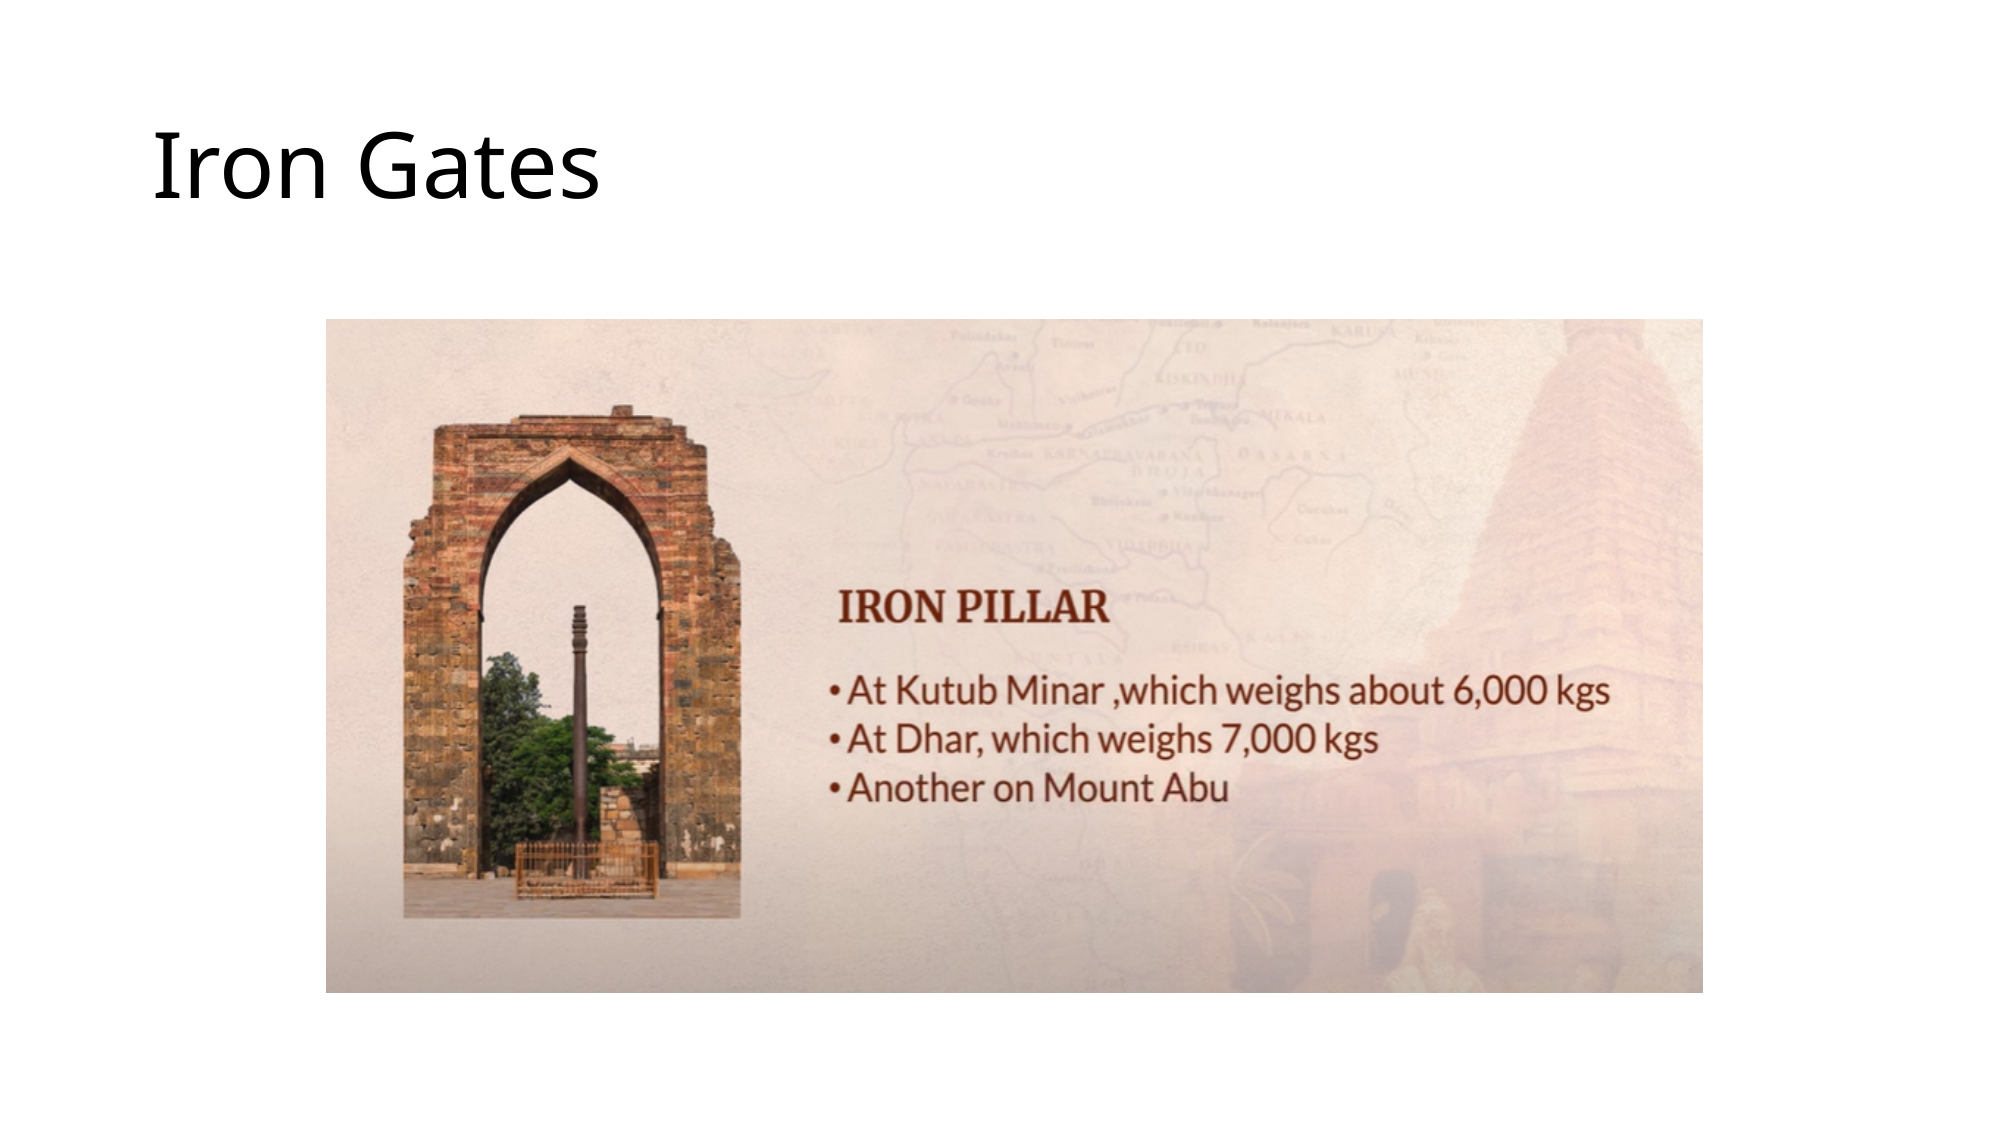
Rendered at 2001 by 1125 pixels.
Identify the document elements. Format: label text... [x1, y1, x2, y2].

picture [326, 319, 1703, 993]
title Iron Gates [137, 59, 1863, 278]
